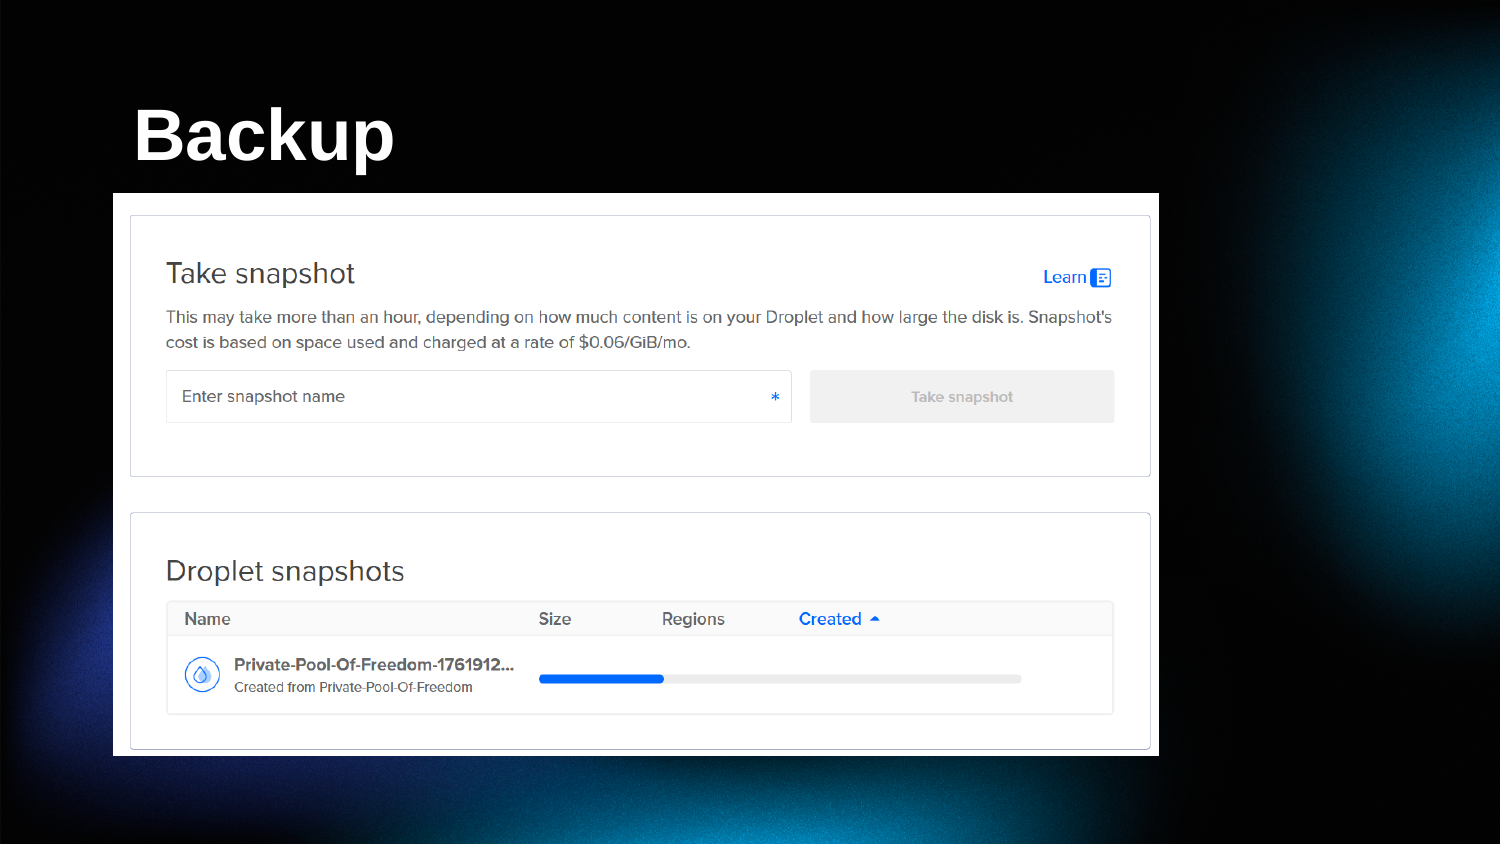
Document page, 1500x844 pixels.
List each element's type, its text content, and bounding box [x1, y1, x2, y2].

picture [0, 0, 1500, 844]
title Backup [118, 72, 1382, 167]
